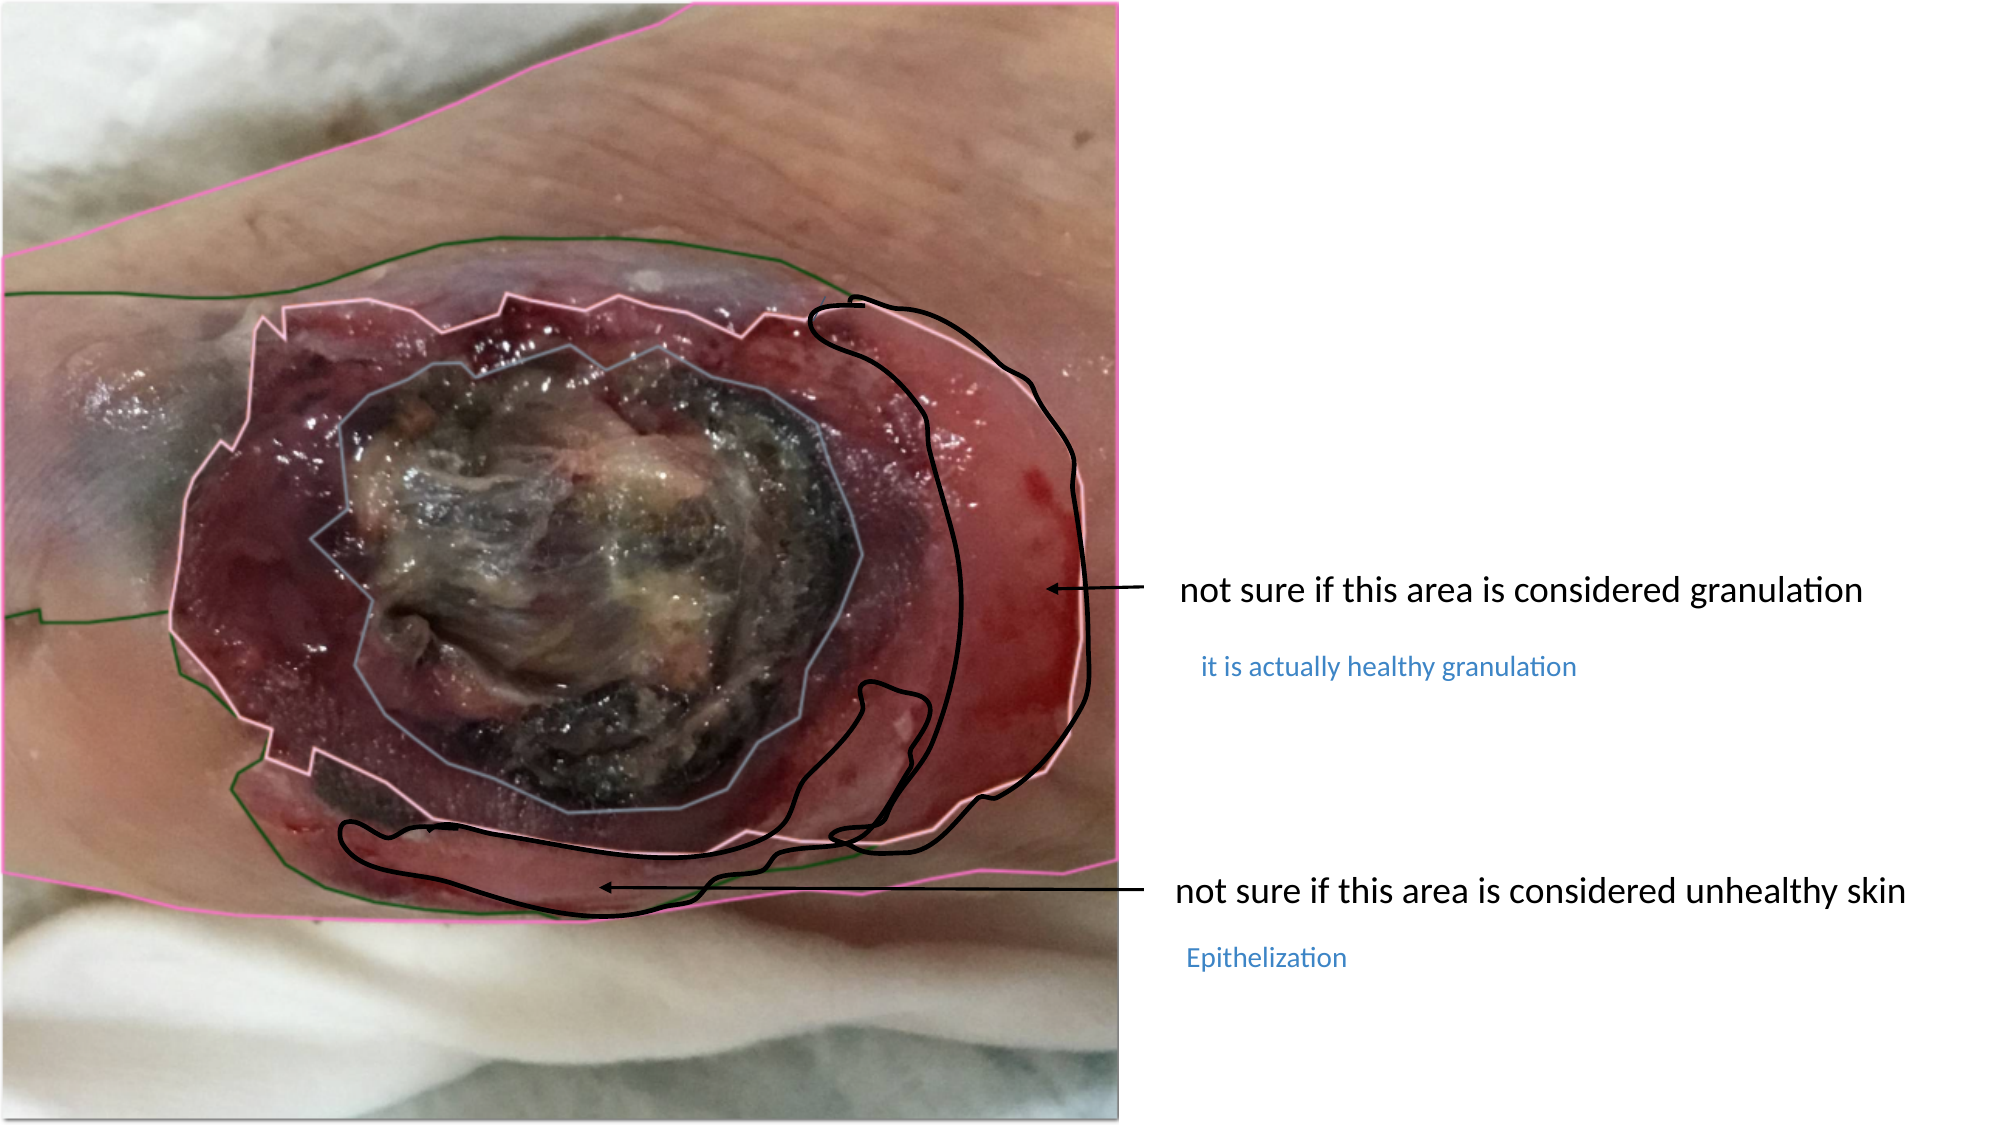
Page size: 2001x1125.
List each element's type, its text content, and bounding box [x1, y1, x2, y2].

text_box not sure if this area is considered unhealthy skin [1123, 834, 1923, 943]
text_box it is actually healthy granulation [1186, 632, 1923, 698]
picture [0, 0, 1120, 1125]
text_box not sure if this area is considered granulation [1123, 534, 1880, 642]
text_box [1045, 586, 1145, 590]
text_box Epithelization [1171, 923, 1908, 989]
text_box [812, 296, 826, 322]
